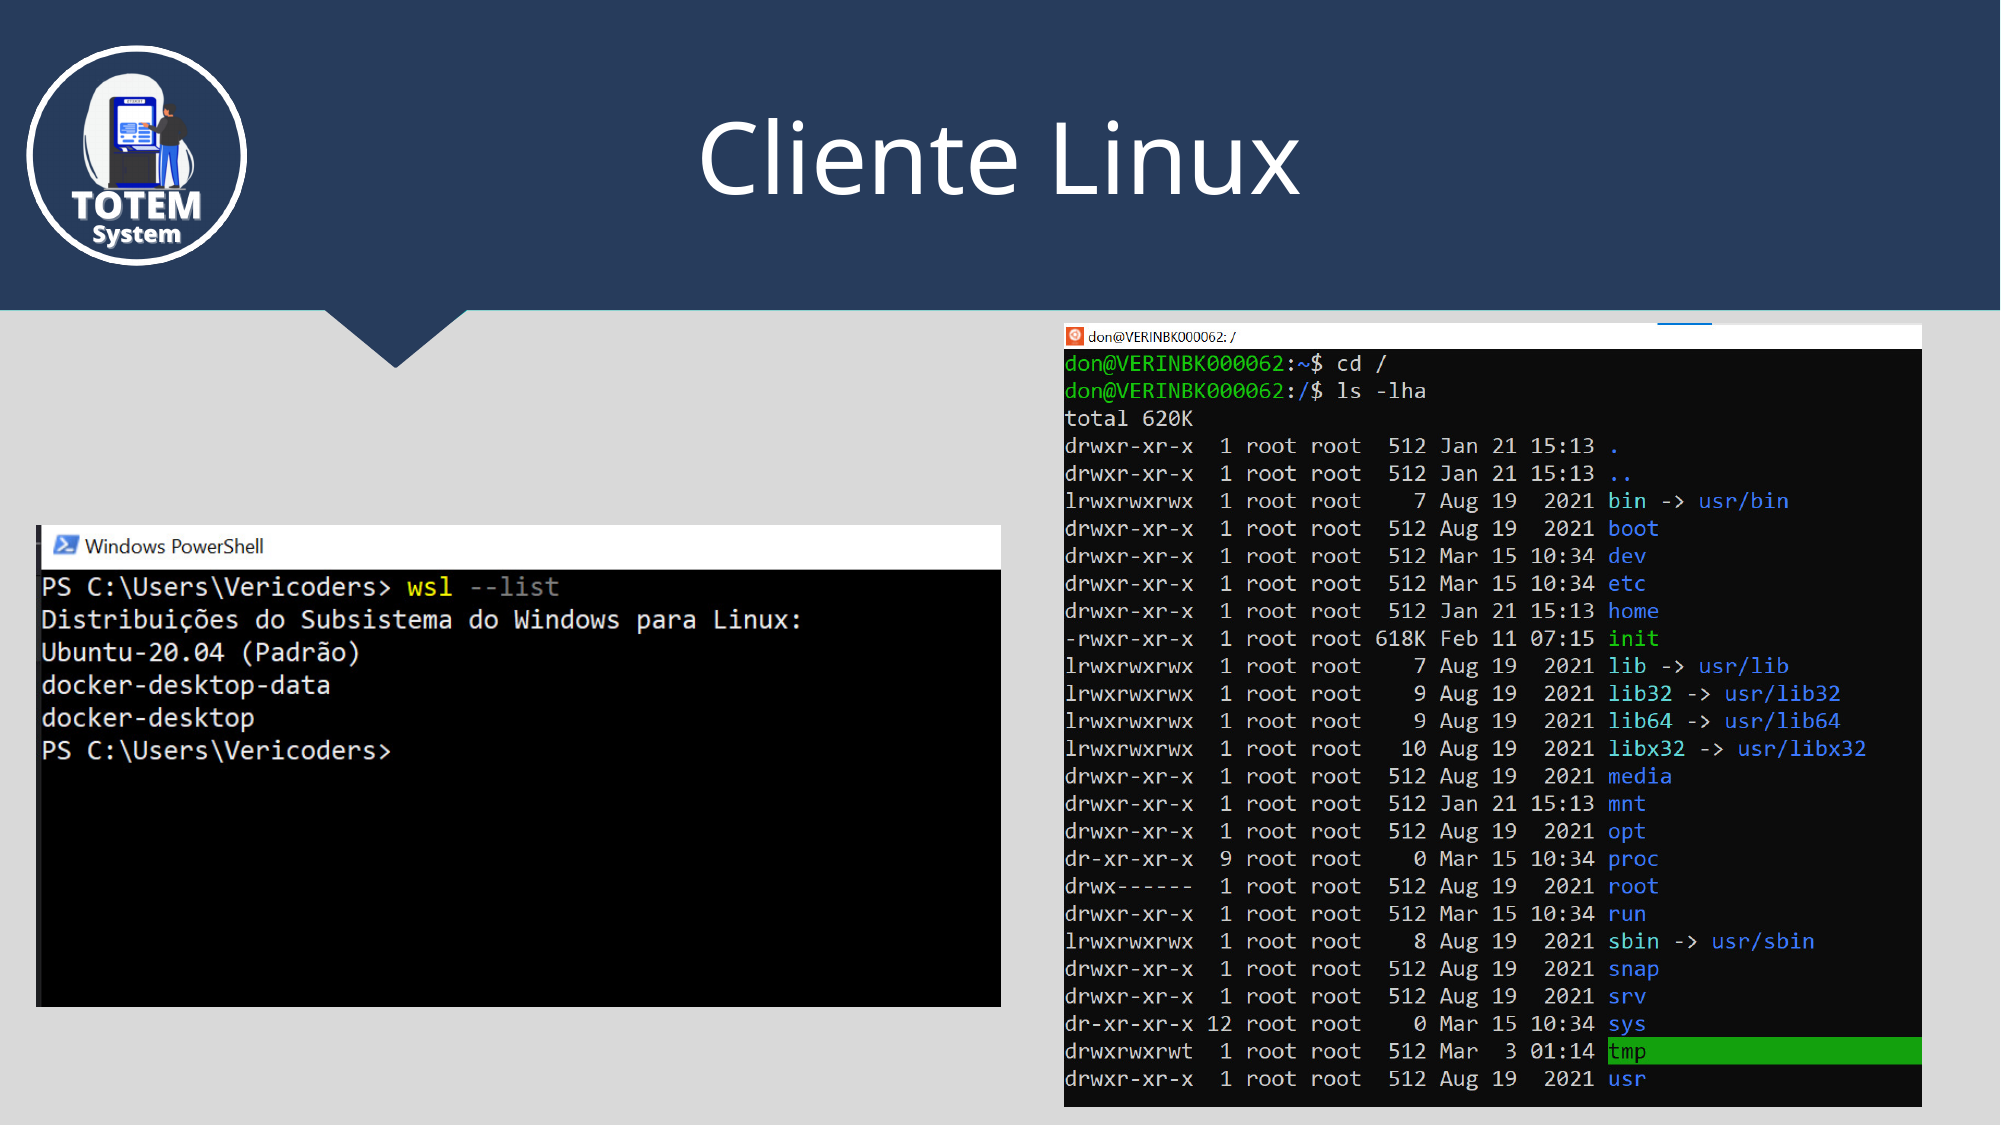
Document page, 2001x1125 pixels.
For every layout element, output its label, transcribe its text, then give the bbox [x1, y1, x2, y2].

picture [36, 525, 1001, 1007]
text_box Cliente Linux [0, 0, 2000, 310]
picture [1064, 323, 1922, 1107]
text_box [320, 243, 471, 368]
picture [22, 38, 254, 270]
